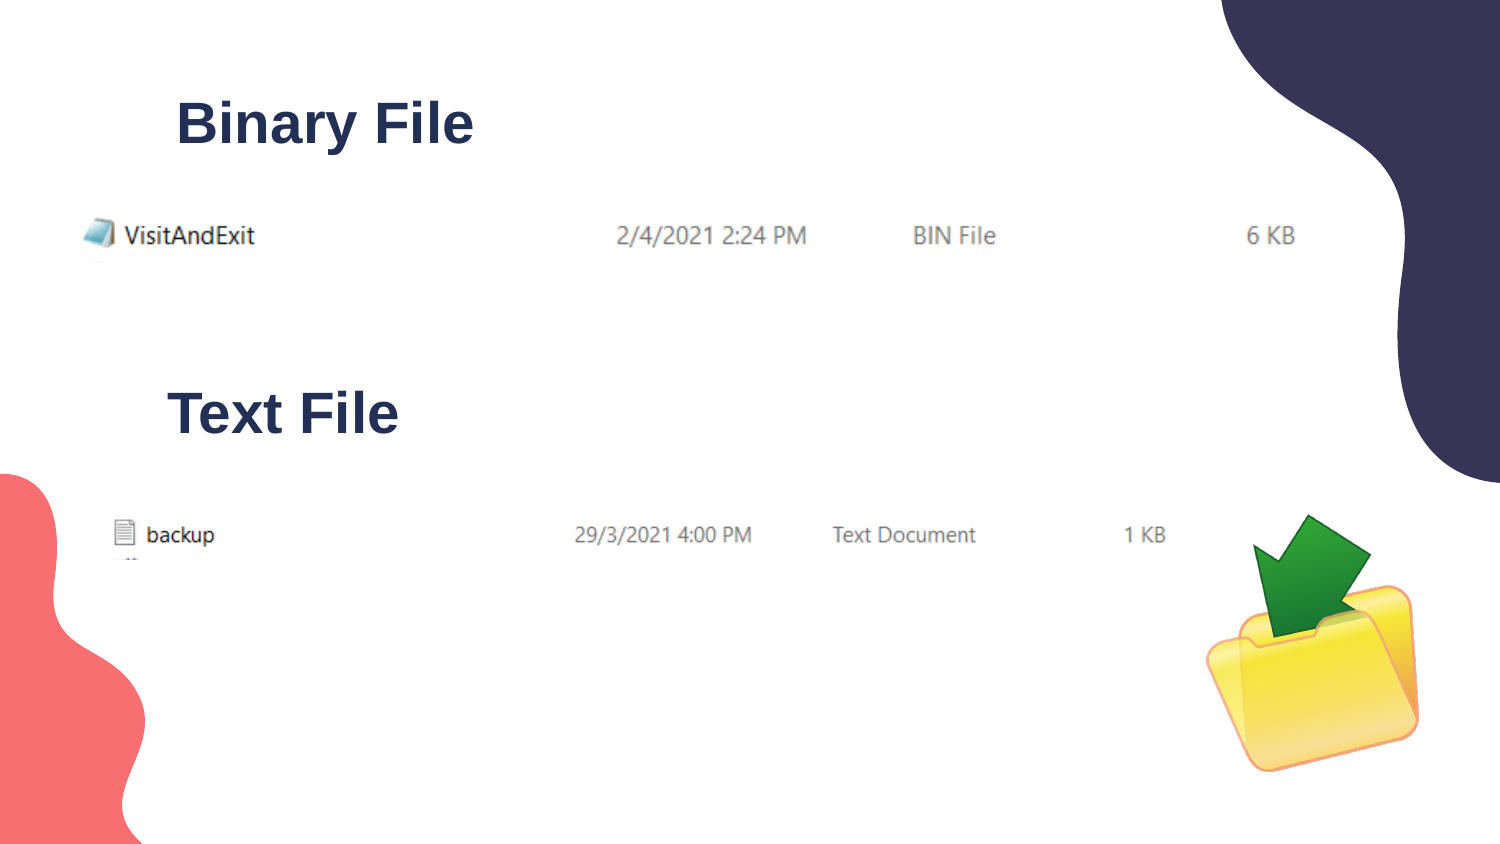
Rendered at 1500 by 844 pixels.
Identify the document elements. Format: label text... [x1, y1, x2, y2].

text_box Text File [152, 359, 561, 460]
picture [80, 507, 1490, 773]
picture [57, 210, 1377, 264]
text_box Binary File [161, 69, 570, 170]
